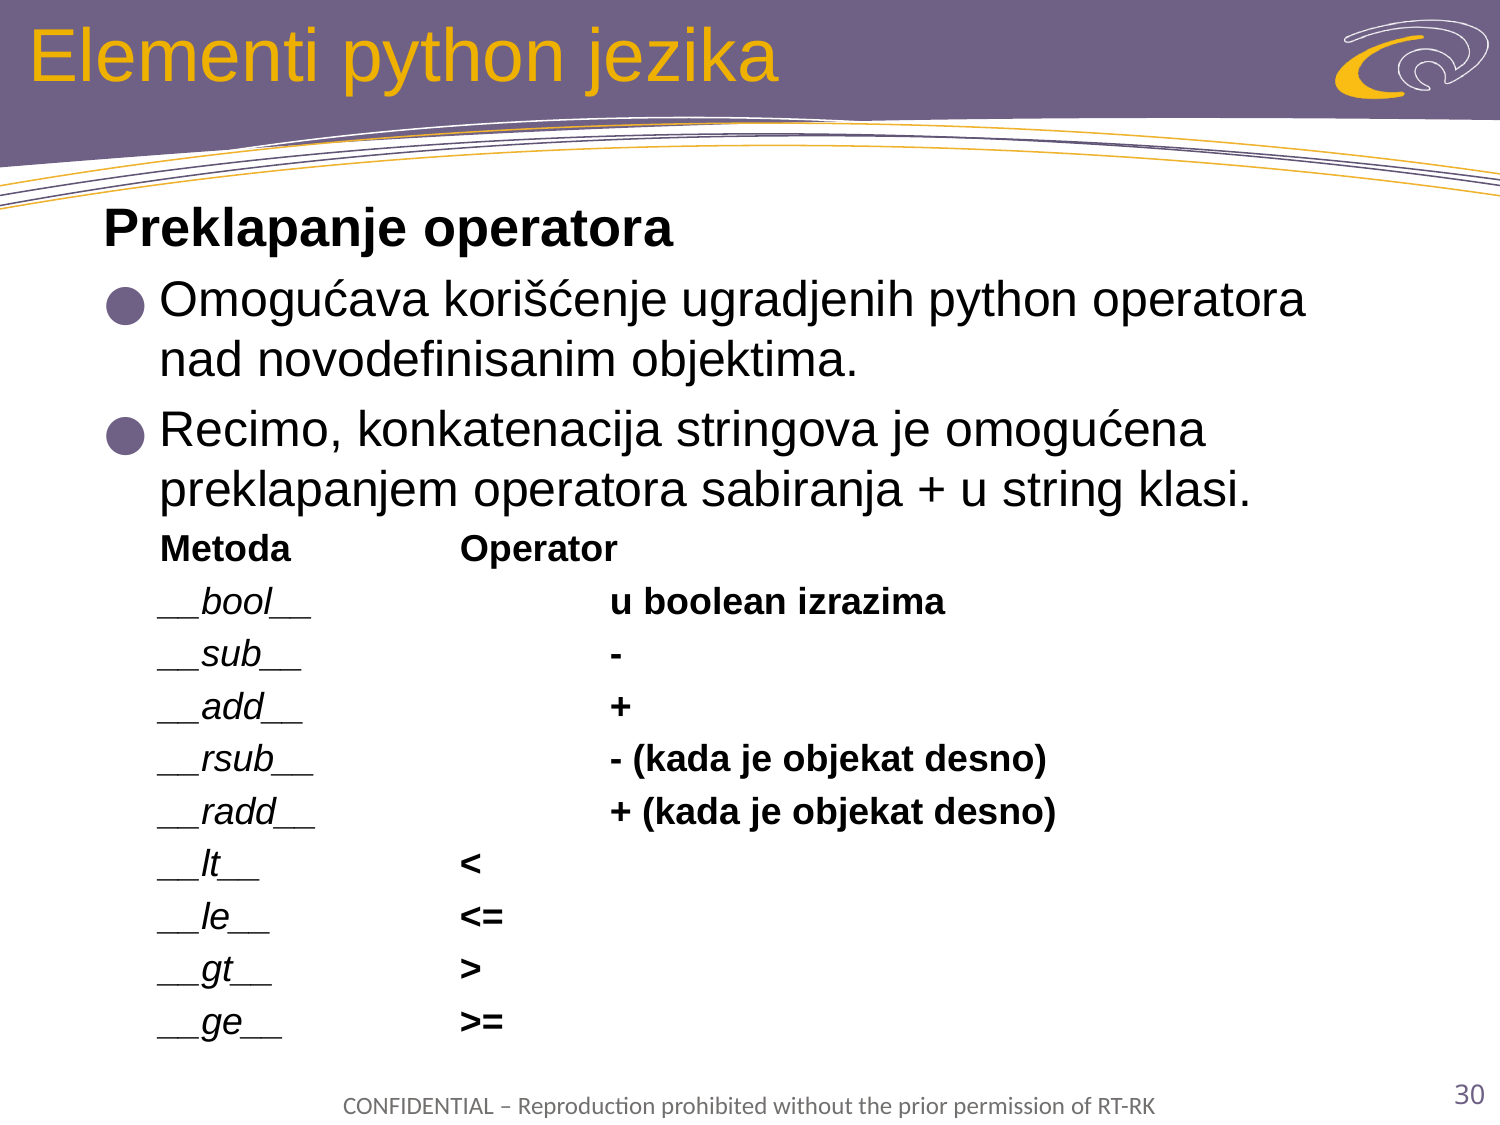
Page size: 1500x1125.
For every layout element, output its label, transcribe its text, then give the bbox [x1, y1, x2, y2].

title Elementi python jezika [13, 0, 1313, 119]
list Preklapanje operatora Omogućava korišćenje ugradjenih python operatora nad novodefinisanim objektima. Recimo, konkatenacija stringova je omogućena preklapanjem operatora sabiranja + u string klasi. Metoda Operator __bool__ u boolean izrazima __sub__ - __add__ + __rsub__ - (kada je objekat desno) __radd__ + (kada je objekat desno) __lt__ < __le__ <= __gt__ > __ge__ >= [88, 184, 1412, 1118]
picture [1322, 0, 1500, 102]
